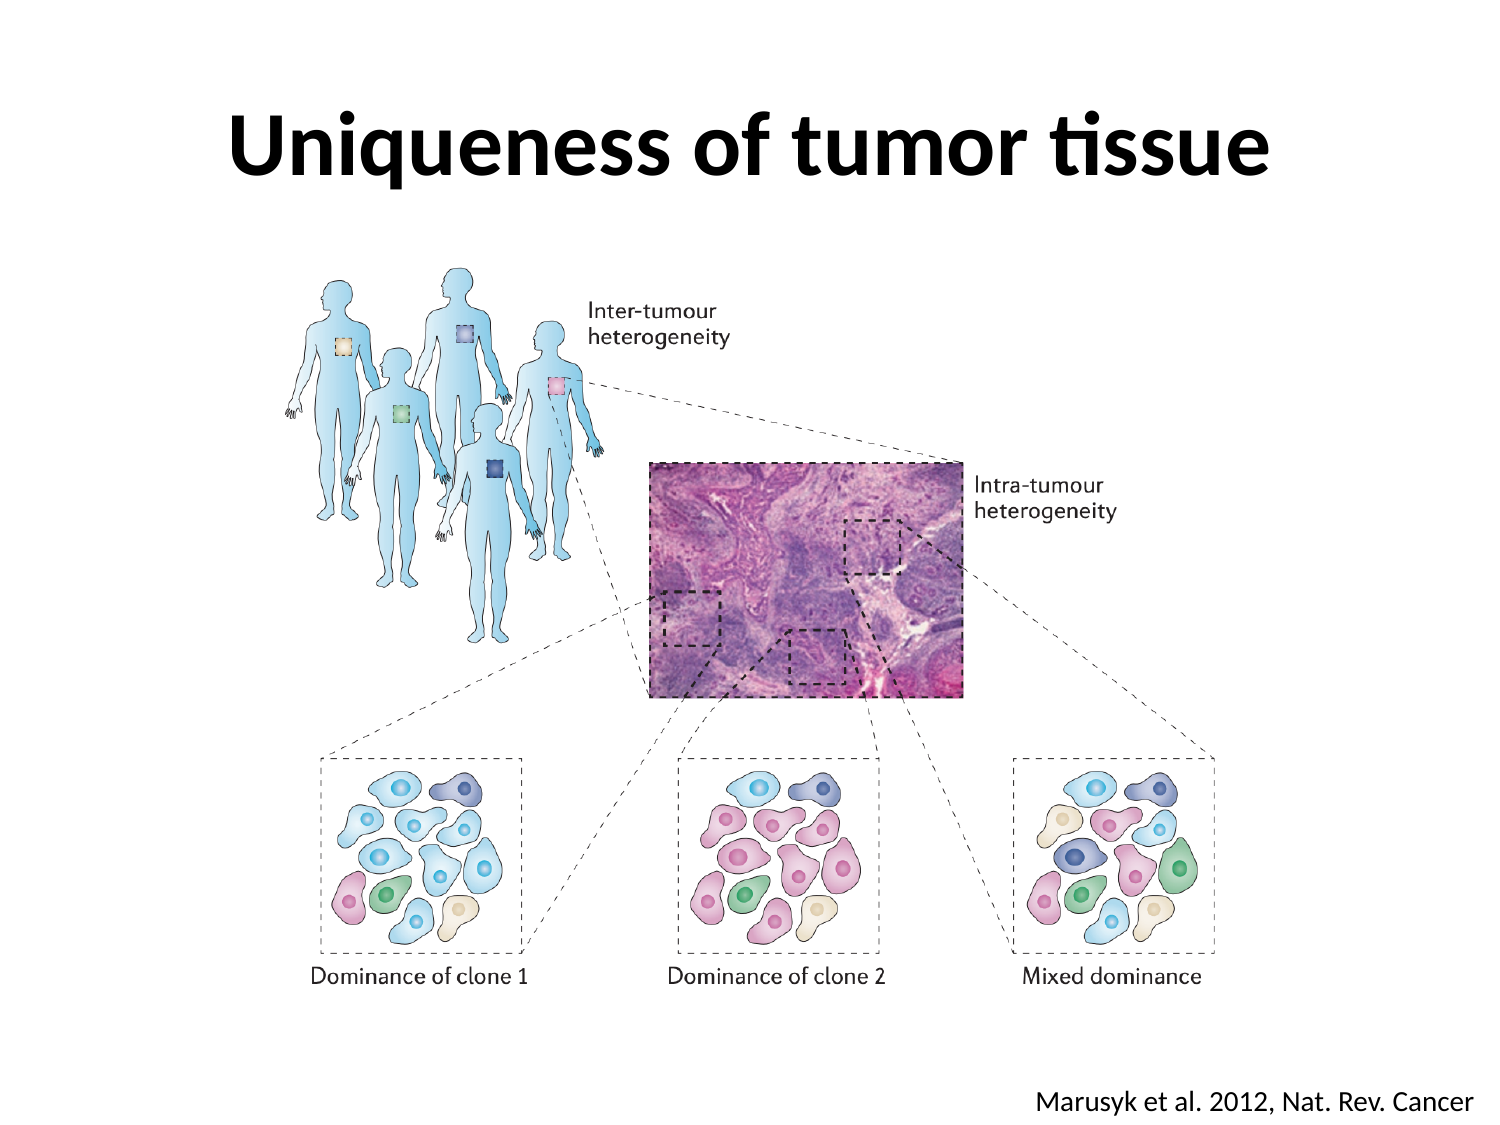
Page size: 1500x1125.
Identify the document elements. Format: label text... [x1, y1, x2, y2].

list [268, 262, 1232, 1006]
title Uniqueness of tumor tissue [75, 45, 1425, 233]
text_box Marusyk et al. 2012, Nat. Rev. Cancer [1020, 1074, 1500, 1125]
